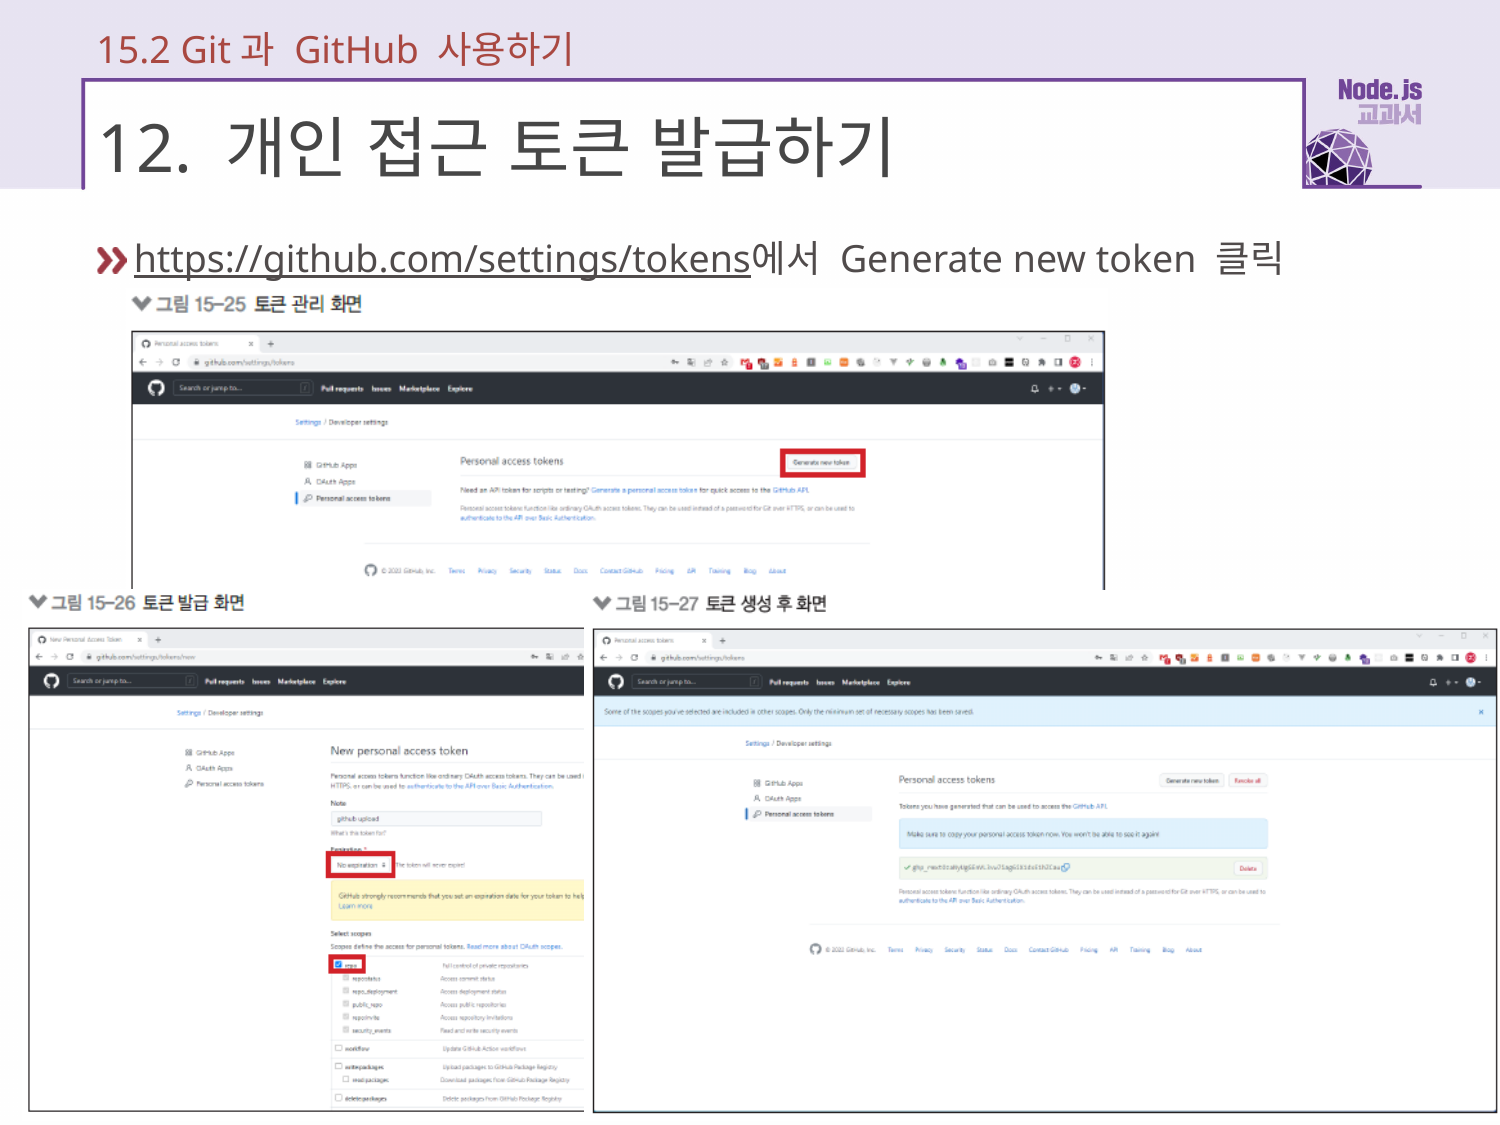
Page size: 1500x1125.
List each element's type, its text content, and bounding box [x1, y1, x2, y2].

list https://github.com/settings/tokens에서 Generate new token 클릭 [81, 222, 1412, 589]
picture [0, 0, 1500, 1125]
title 12. 개인 접근 토큰 발급하기 [82, 61, 1413, 193]
text_box 15.2 Git과 GitHub 사용하기 [81, 14, 807, 62]
